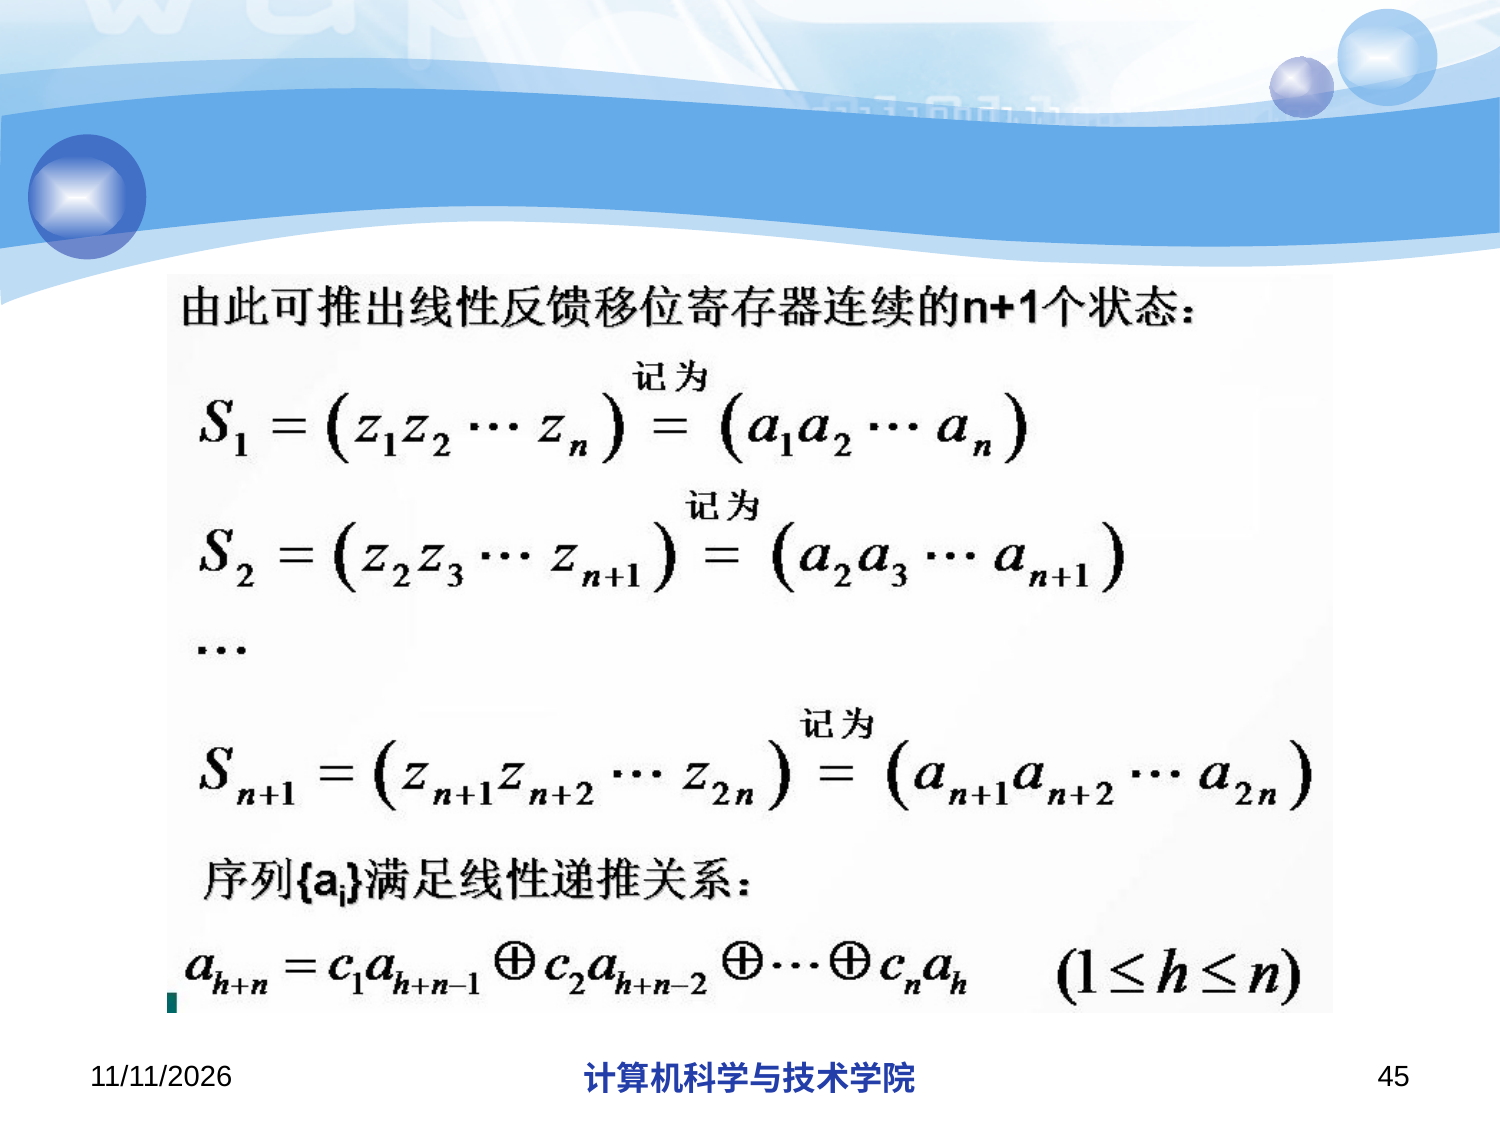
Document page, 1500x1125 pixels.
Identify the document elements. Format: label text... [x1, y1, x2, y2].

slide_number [74, 1049, 426, 1103]
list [166, 274, 1334, 1013]
footer 计算机科学与技术学院 [512, 1049, 988, 1103]
picture [0, 0, 1500, 113]
slide_number 45 [1074, 1049, 1426, 1103]
